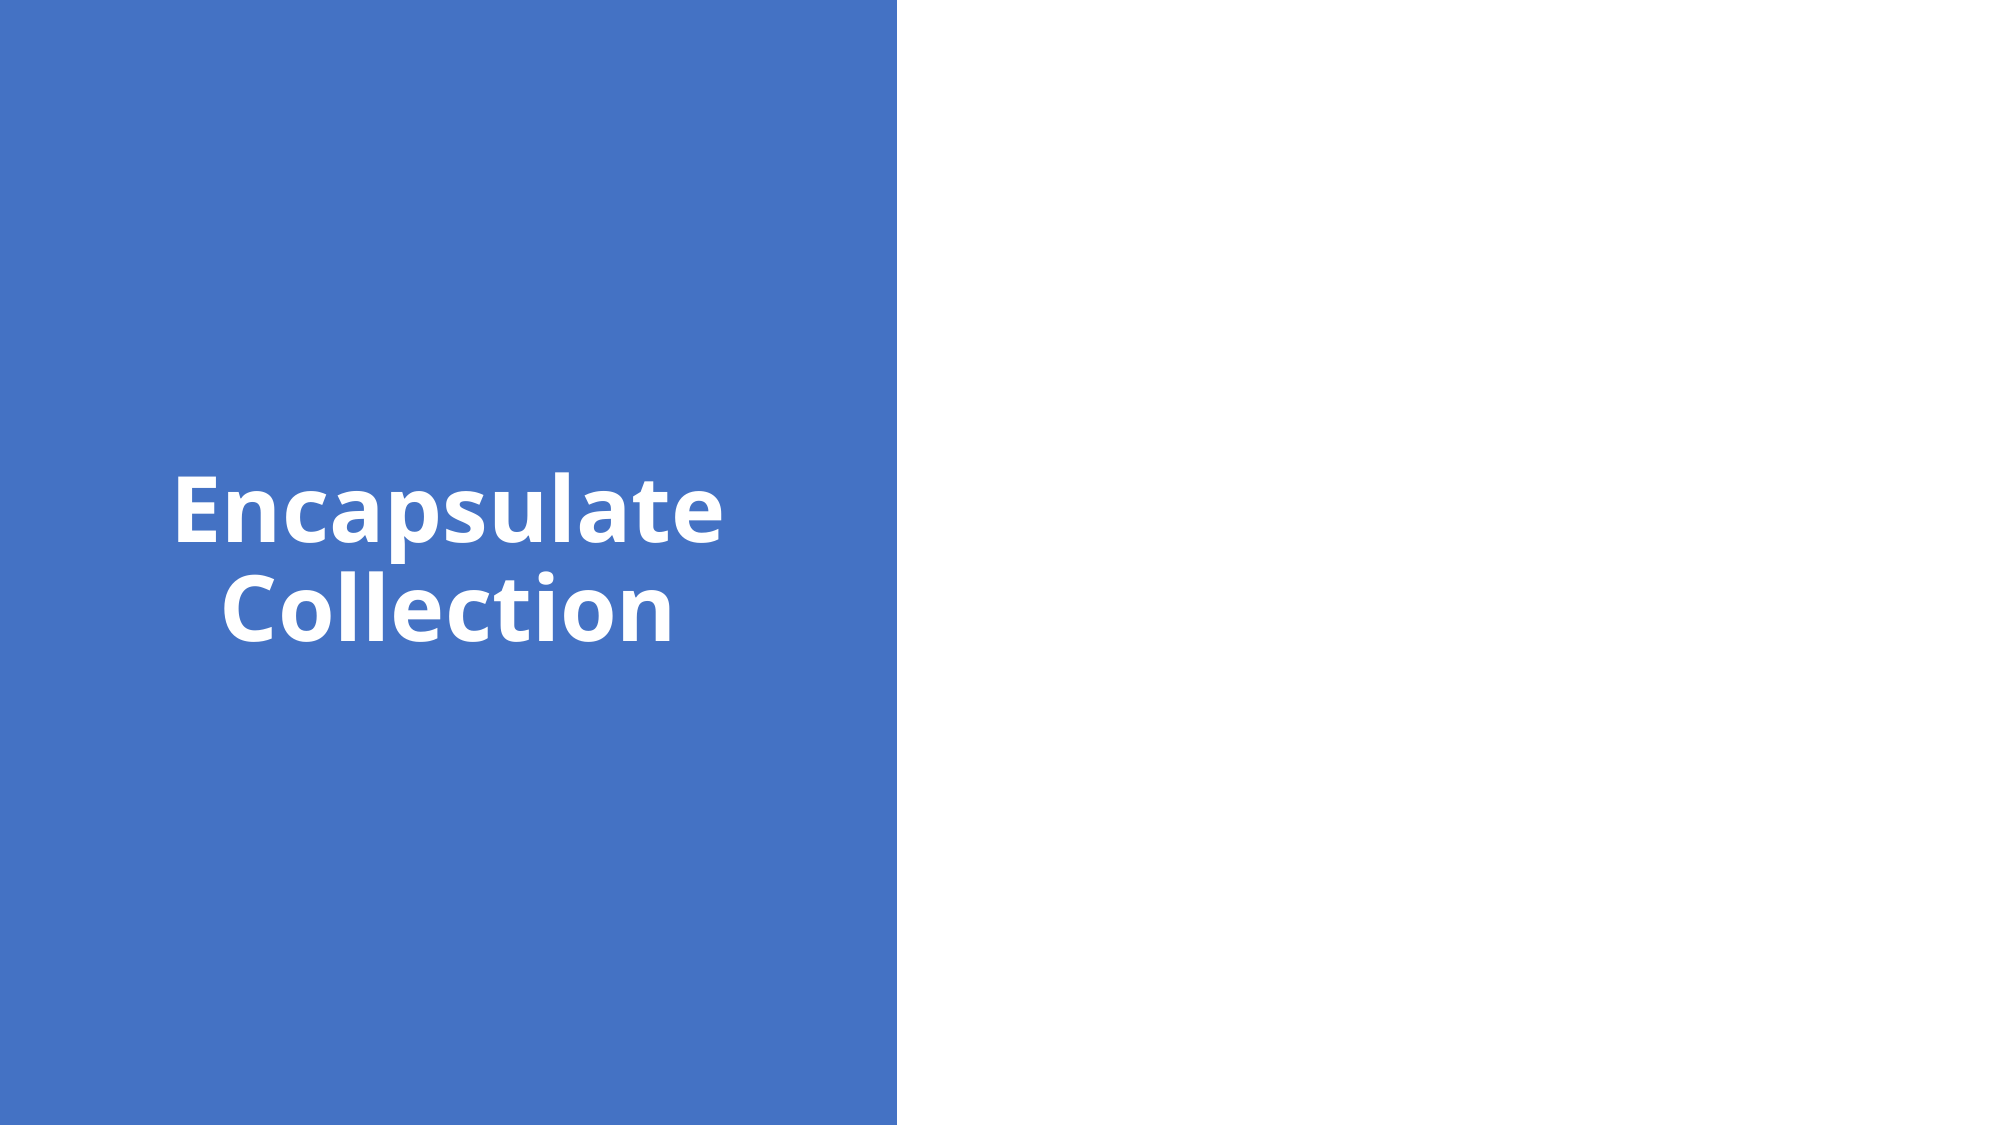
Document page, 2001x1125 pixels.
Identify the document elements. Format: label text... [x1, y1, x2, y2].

text_box [0, 0, 898, 1125]
title Encapsulate Collection [101, 104, 796, 1021]
